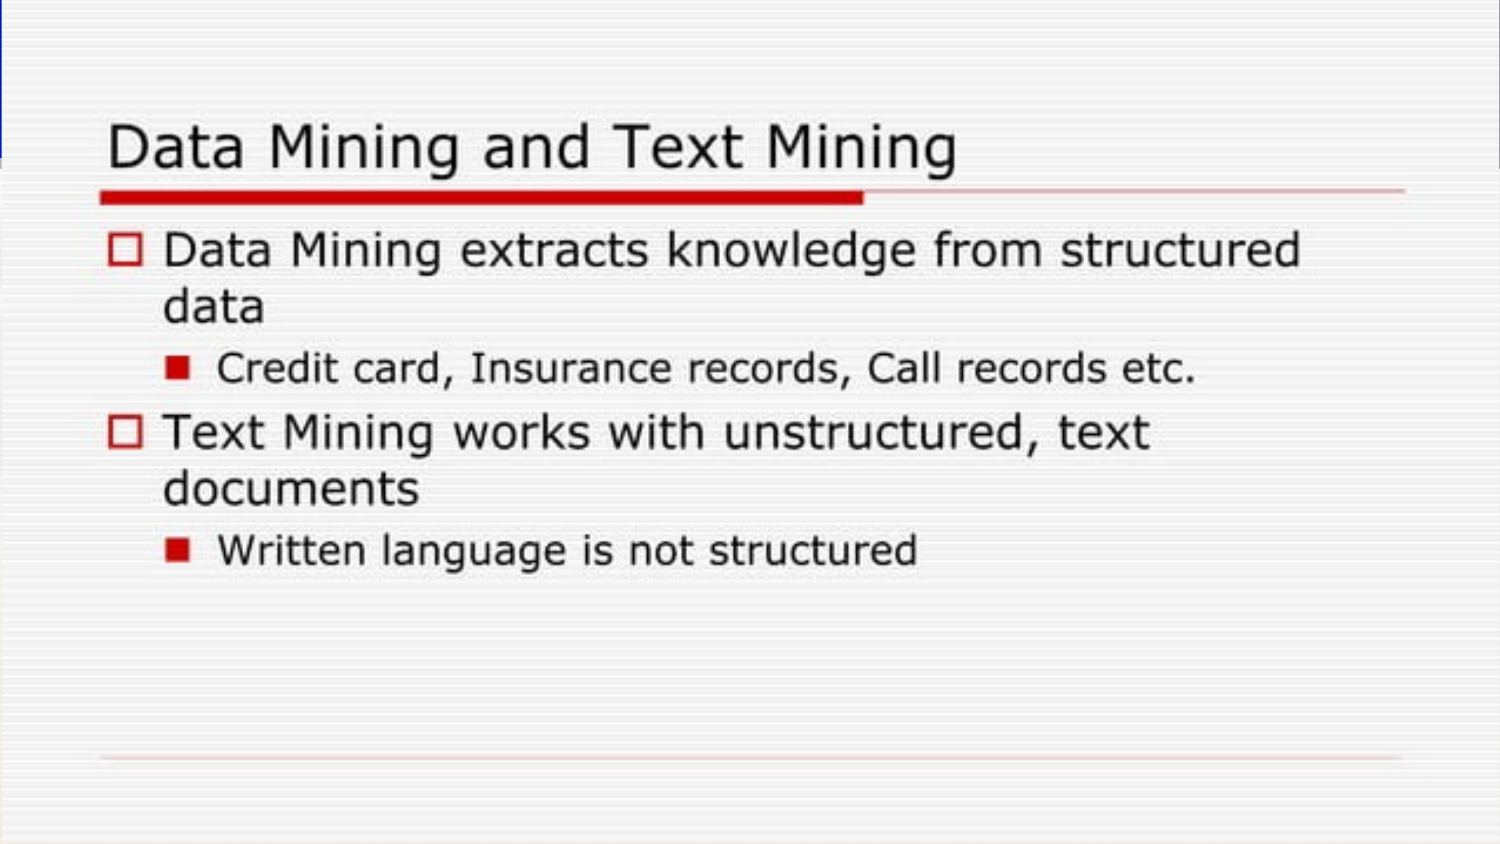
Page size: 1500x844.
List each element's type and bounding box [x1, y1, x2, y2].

text_box [1, 0, 1500, 843]
picture [0, 0, 1500, 844]
